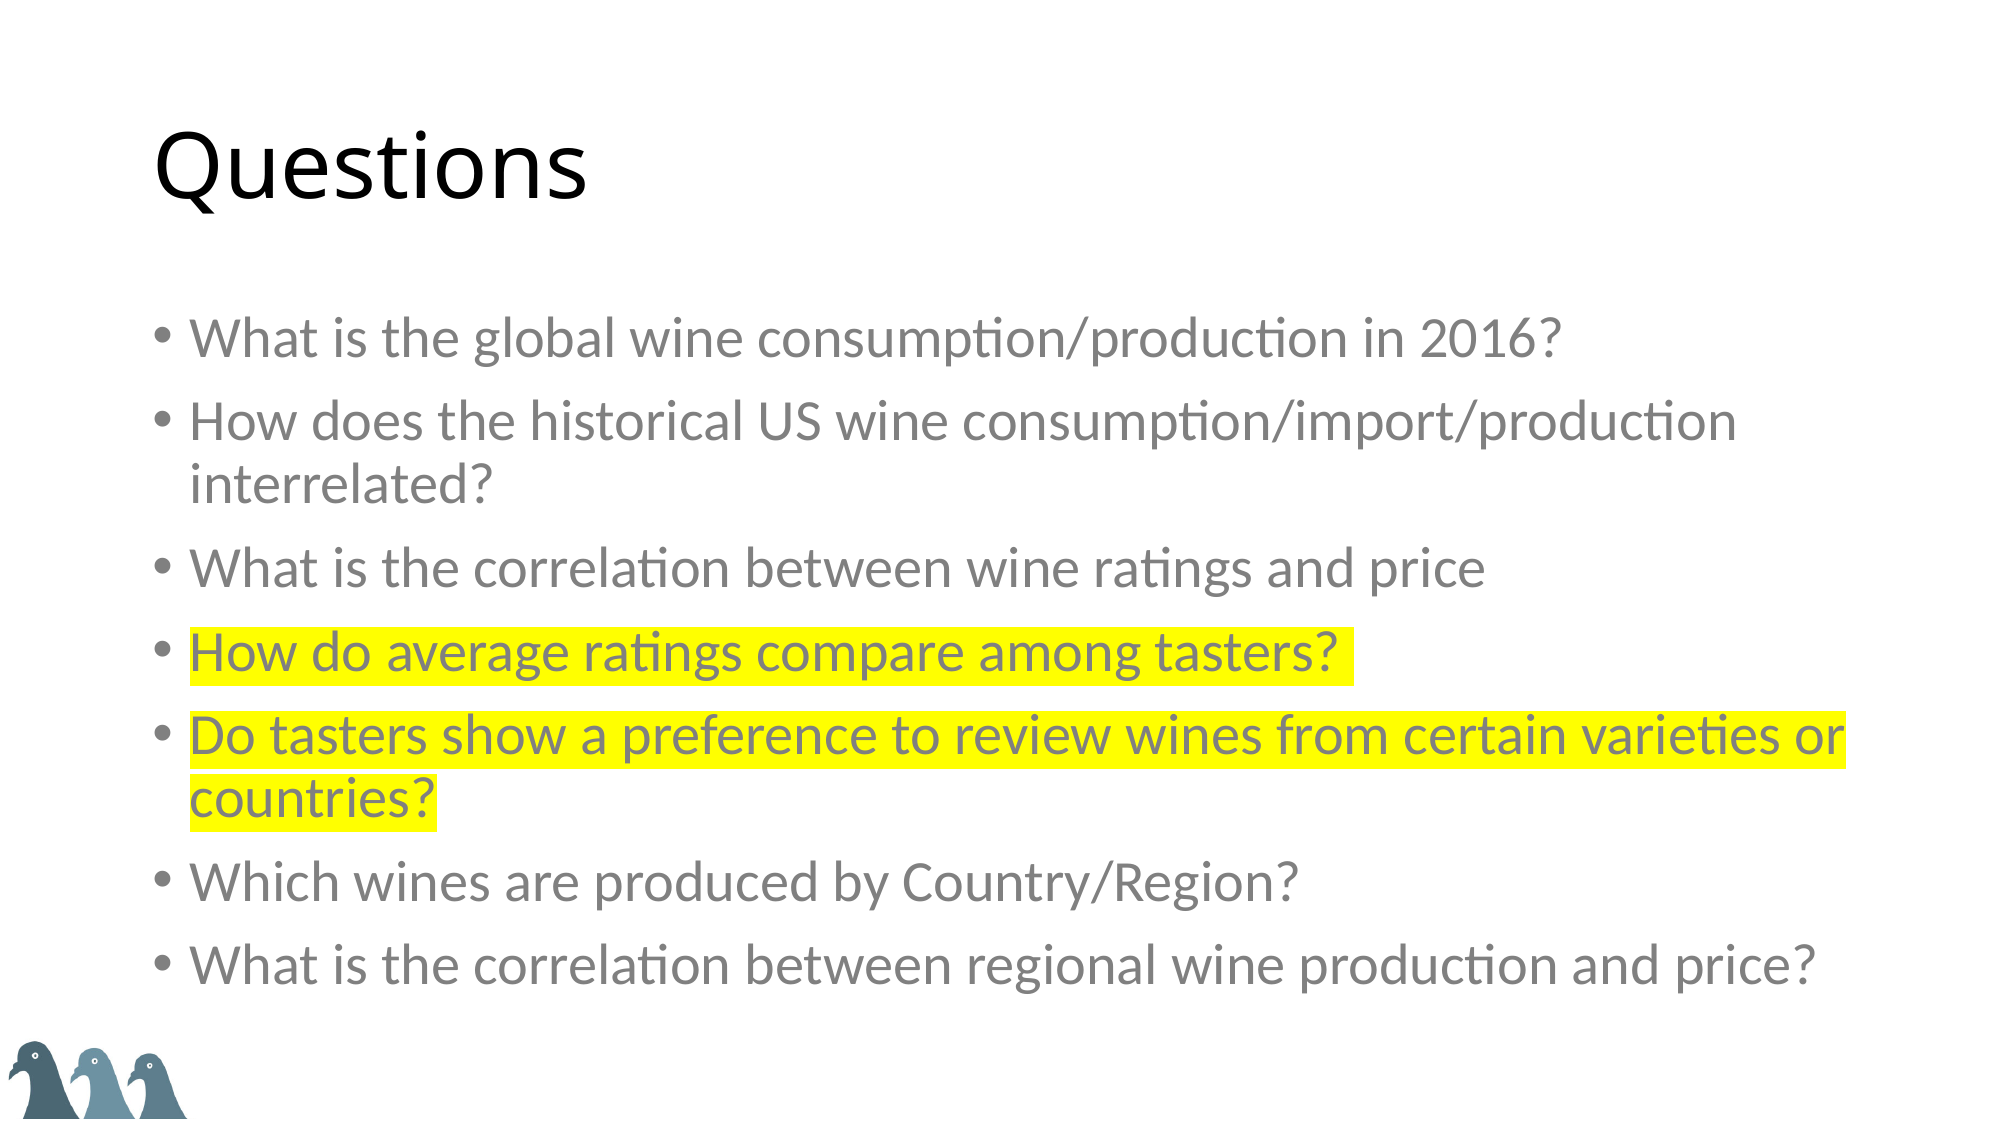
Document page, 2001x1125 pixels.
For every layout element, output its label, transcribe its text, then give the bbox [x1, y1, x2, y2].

title Questions [137, 59, 1863, 278]
list What is the global wine consumption/production in 2016? How does the historical US wine consumption/import/production interrelated? What is the correlation between wine ratings and price How do average ratings compare among tasters? Do tasters show a preference to review wines from certain varieties or countries? Which wines are produced by Country/Region? What is the correlation between regional wine production and price? [137, 299, 1863, 1014]
picture [4, 1035, 200, 1119]
